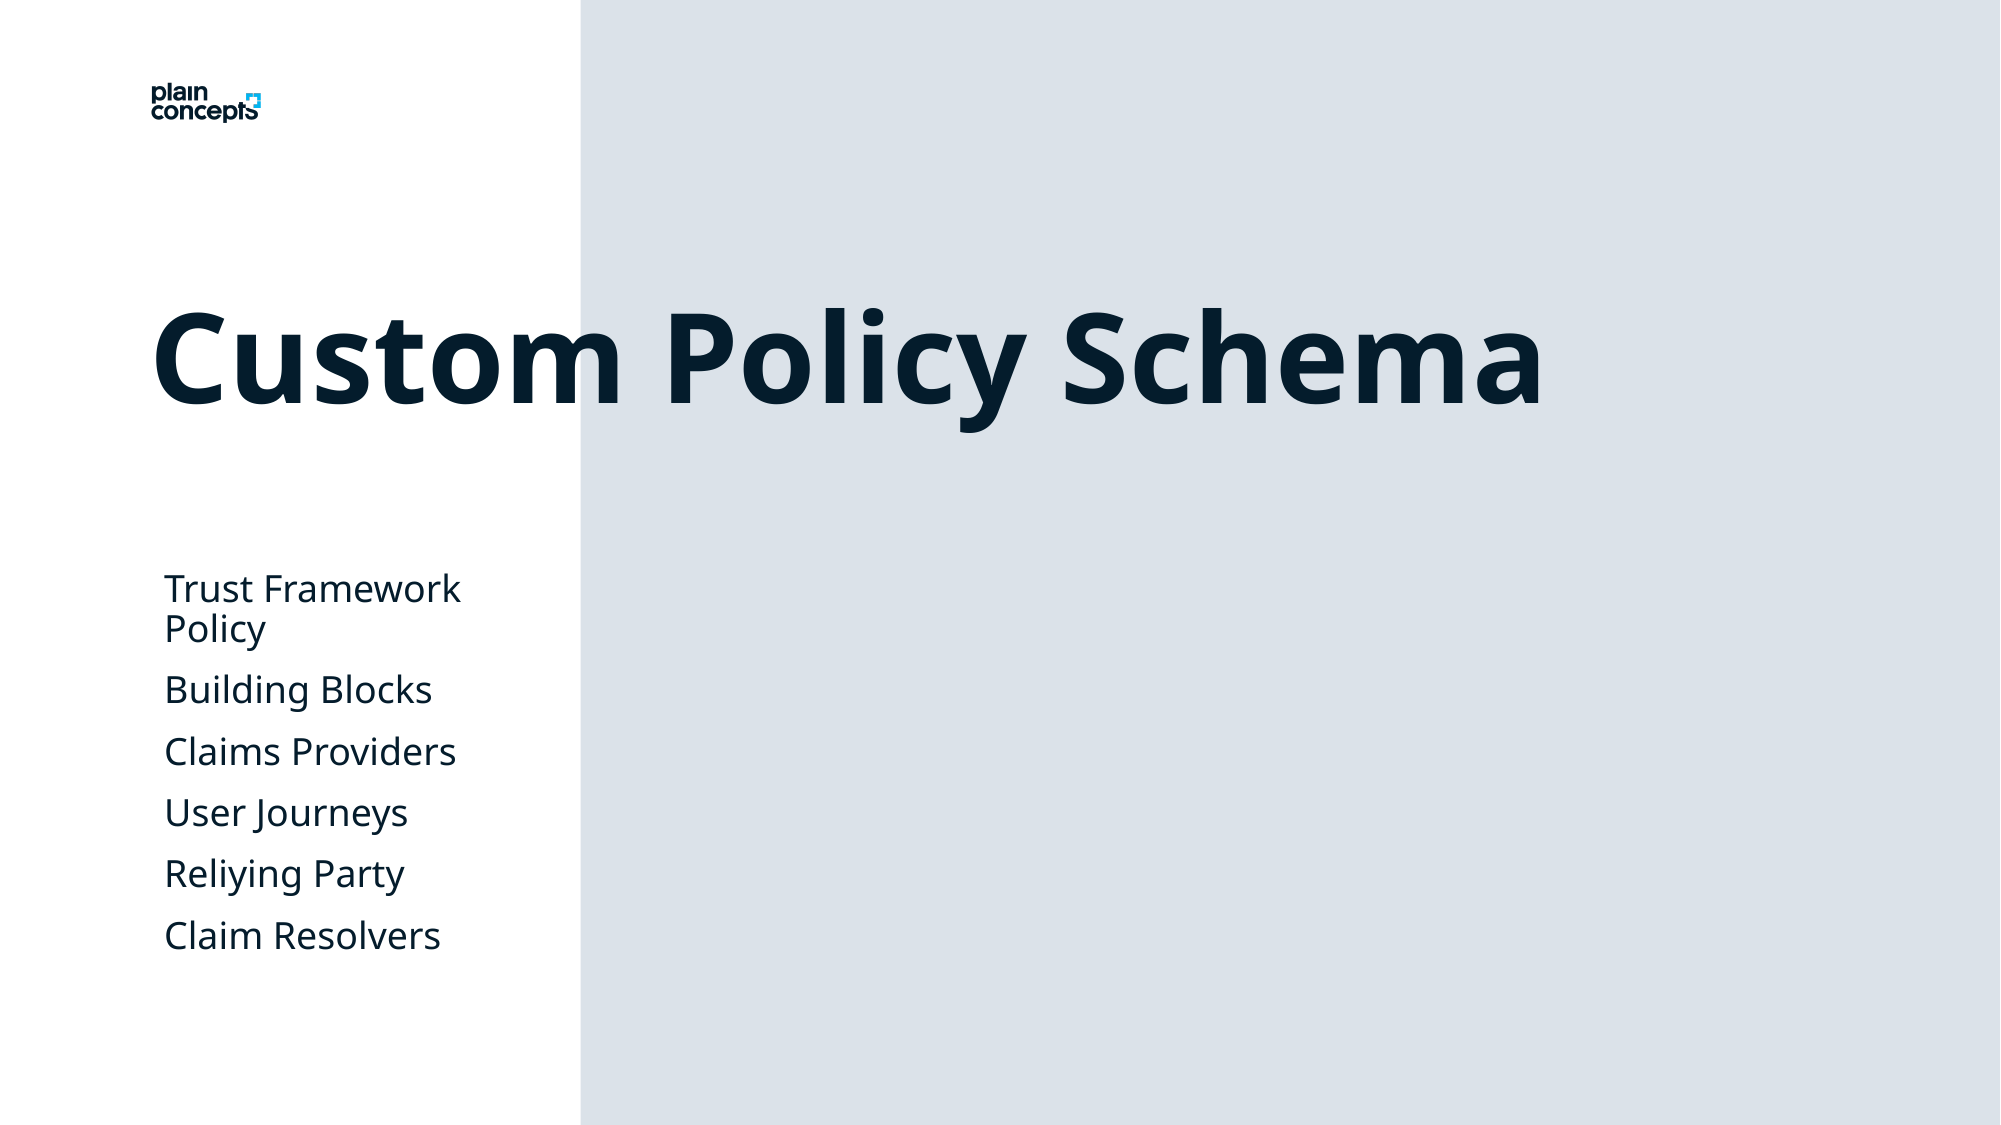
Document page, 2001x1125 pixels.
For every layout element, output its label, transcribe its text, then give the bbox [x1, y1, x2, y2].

list Custom Policy Schema [149, 295, 1798, 517]
picture [124, 58, 288, 147]
list Trust Framework Policy Building Blocks Claims Providers User Journeys Reliying Party Claim Resolvers [149, 562, 581, 1011]
